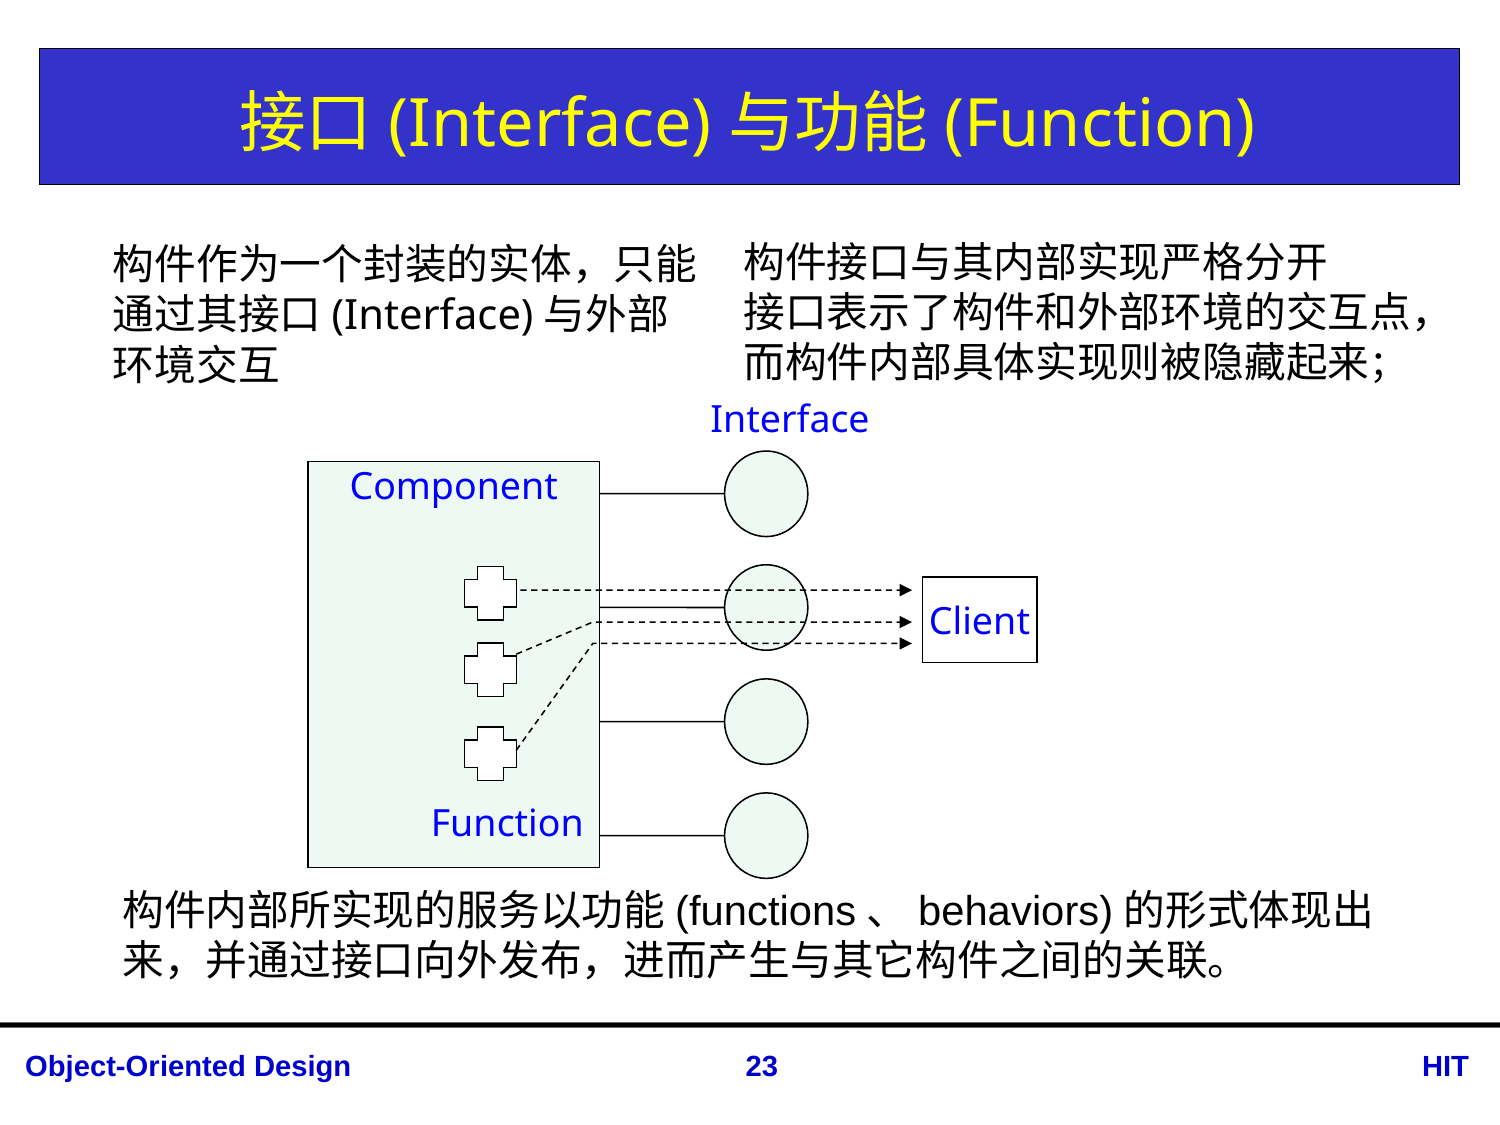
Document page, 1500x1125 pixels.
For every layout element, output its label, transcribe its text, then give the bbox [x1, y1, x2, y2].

text_box 构件接口与其内部实现严格分开 接口表示了构件和外部环境的交互点，而构件内部具体实现则被隐藏起来； [728, 228, 1479, 393]
title 接口(Interface)与功能(Function) [38, 54, 1457, 185]
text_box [307, 387, 1038, 879]
text_box 构件内部所实现的服务以功能(functions、behaviors)的形式体现出来，并通过接口向外发布，进而产生与其它构件之间的关联。 [107, 876, 1430, 992]
text_box 构件作为一个封装的实体，只能通过其接口(Interface)与外部环境交互 [98, 230, 716, 396]
